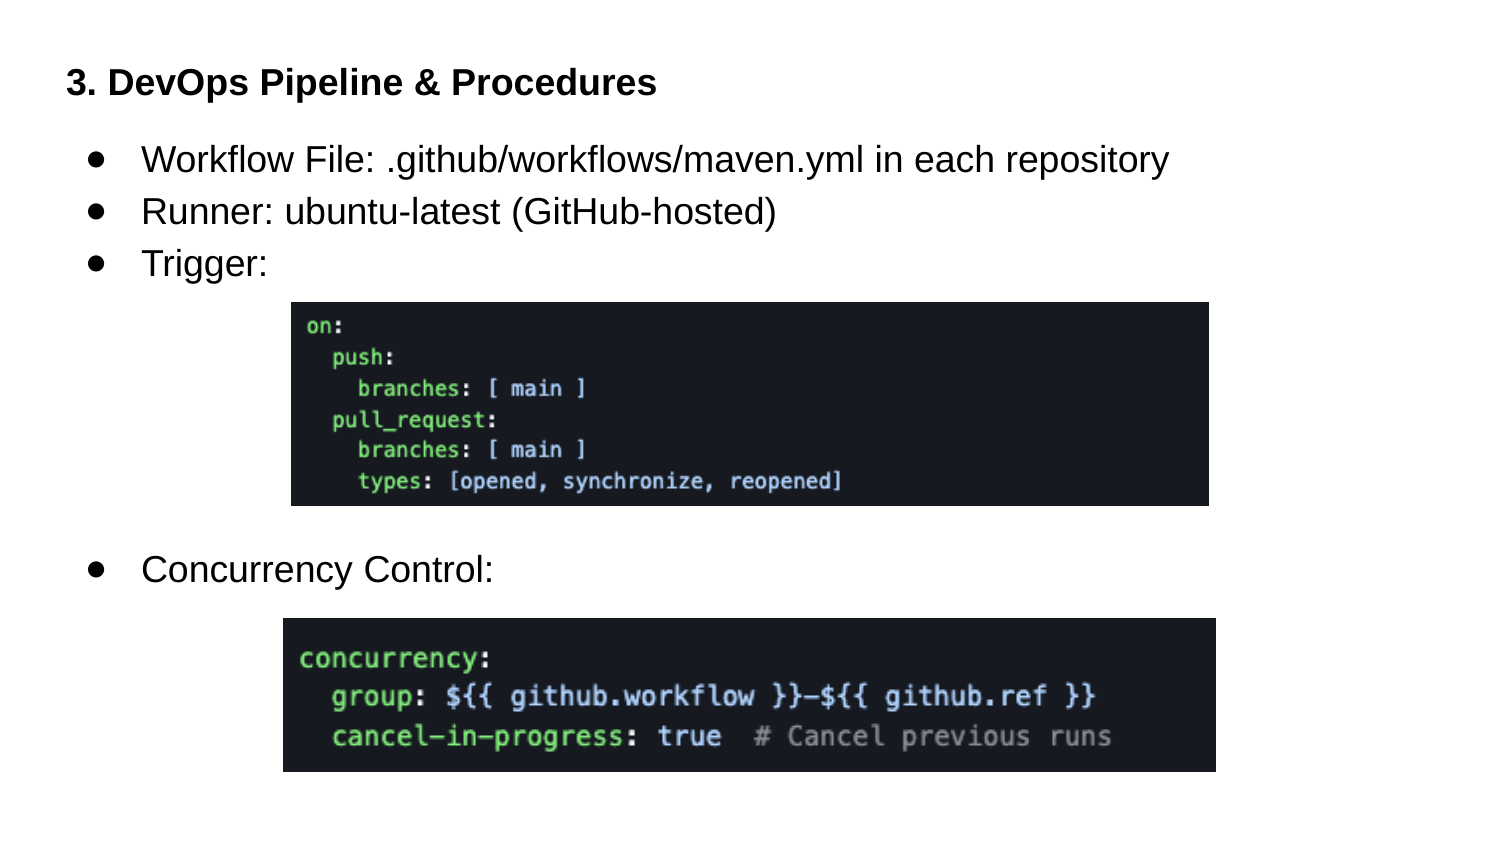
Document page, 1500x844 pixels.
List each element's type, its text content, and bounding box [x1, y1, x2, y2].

picture [283, 617, 1217, 772]
list 3. DevOps Pipeline & Procedures Workflow File: .github/workflows/maven.yml in each repository Runner: ubuntu-latest (GitHub-hosted) Trigger: Concurrency Control: [51, 36, 1449, 750]
picture [291, 302, 1209, 506]
